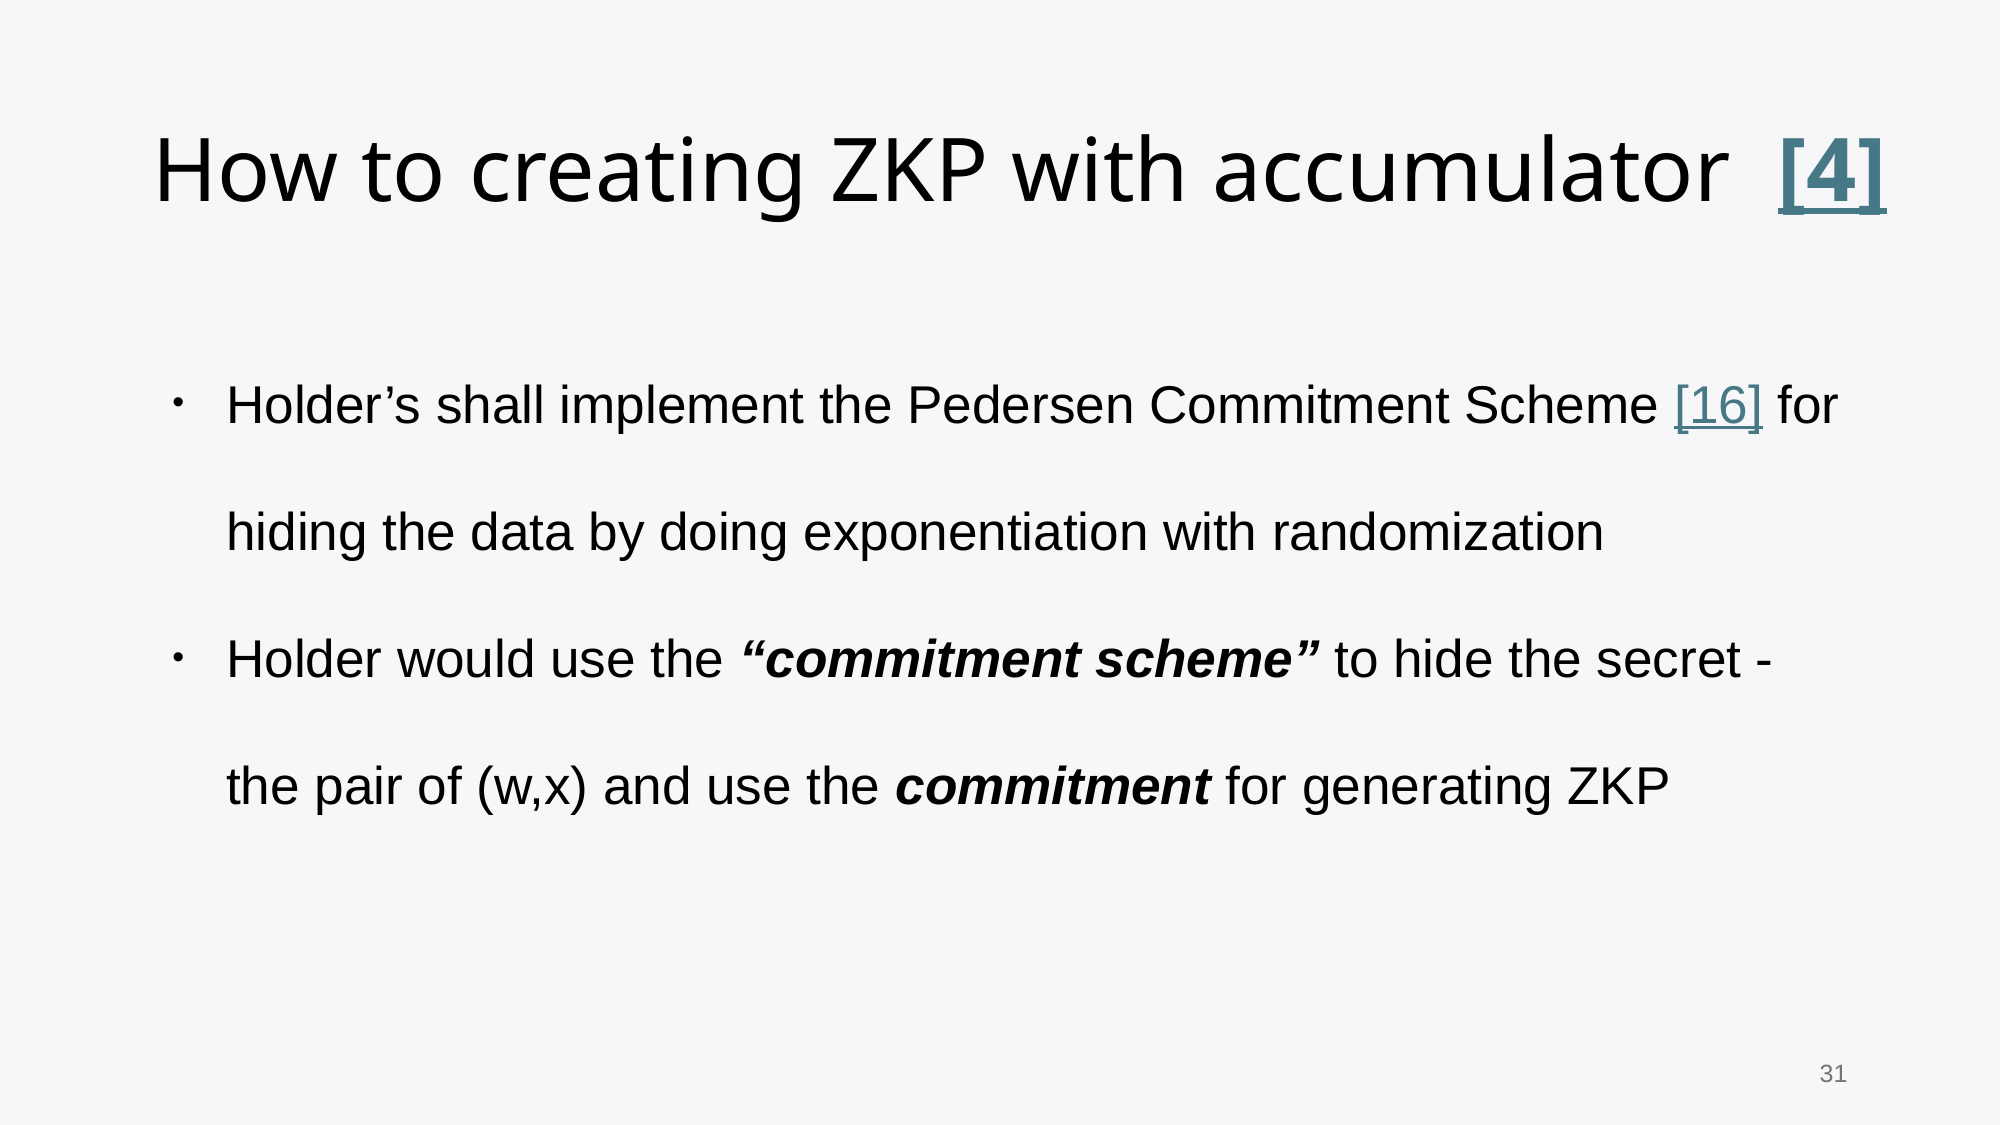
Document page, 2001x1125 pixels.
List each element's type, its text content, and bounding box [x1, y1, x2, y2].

list Holder’s shall implement the Pedersen Commitment Scheme [16] for hiding the data by doing exponentiation with randomization Holder would use the “commitment scheme” to hide the secret - the pair of (w,x) and use the commitment for generating ZKP [137, 299, 1863, 1014]
title How to creating ZKP with accumulator [4] [137, 59, 1910, 278]
slide_number 31 [1412, 1042, 1863, 1103]
